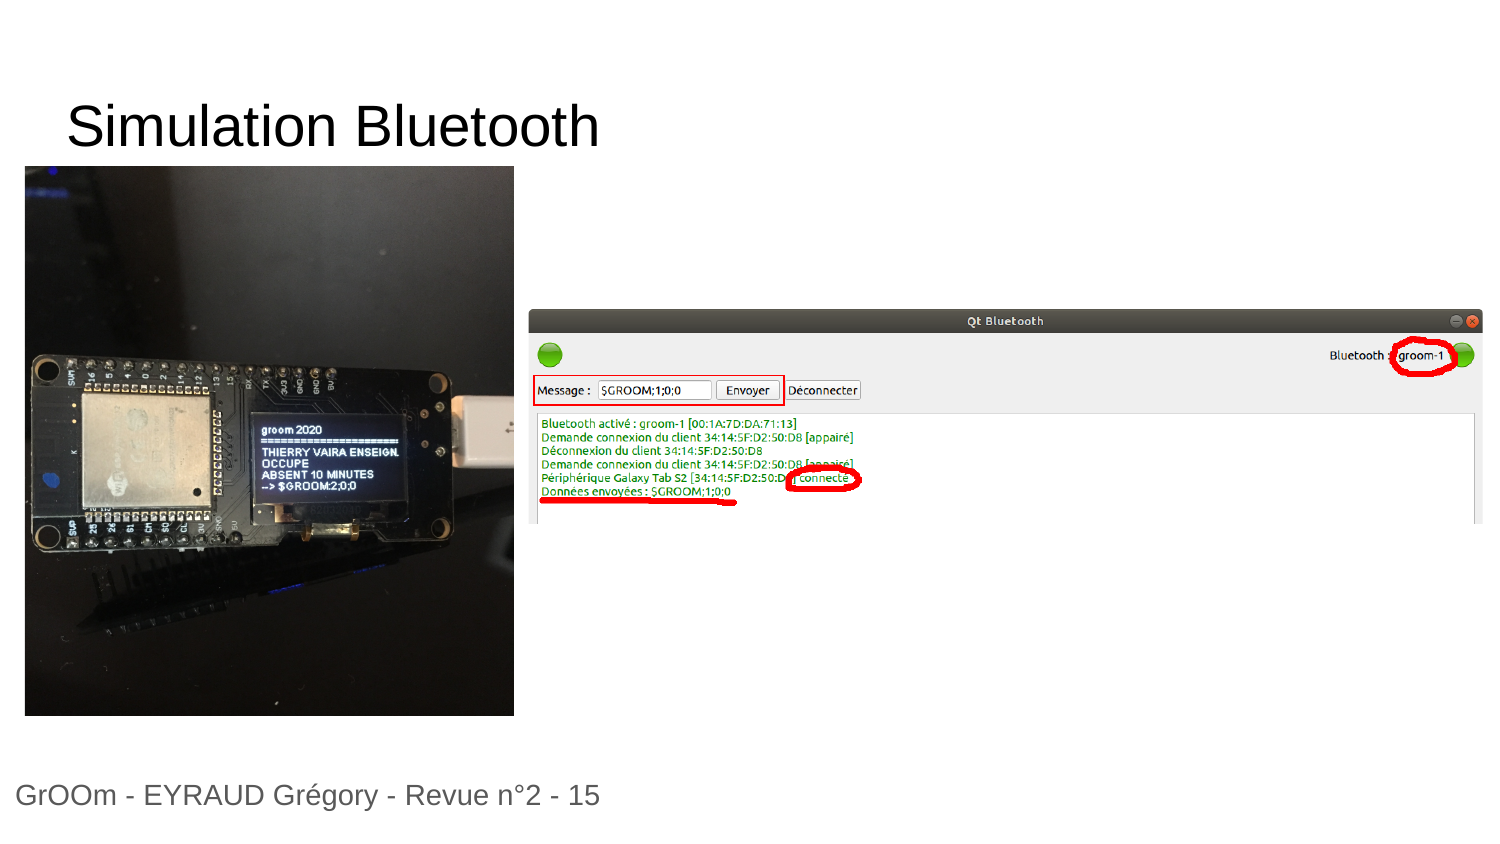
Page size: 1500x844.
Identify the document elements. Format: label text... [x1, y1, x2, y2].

picture [24, 166, 514, 716]
picture [528, 309, 1483, 524]
title Simulation Bluetooth [51, 72, 1449, 167]
list GrOOm - EYRAUD Grégory - Revue n°2 - 15 [0, 744, 984, 844]
